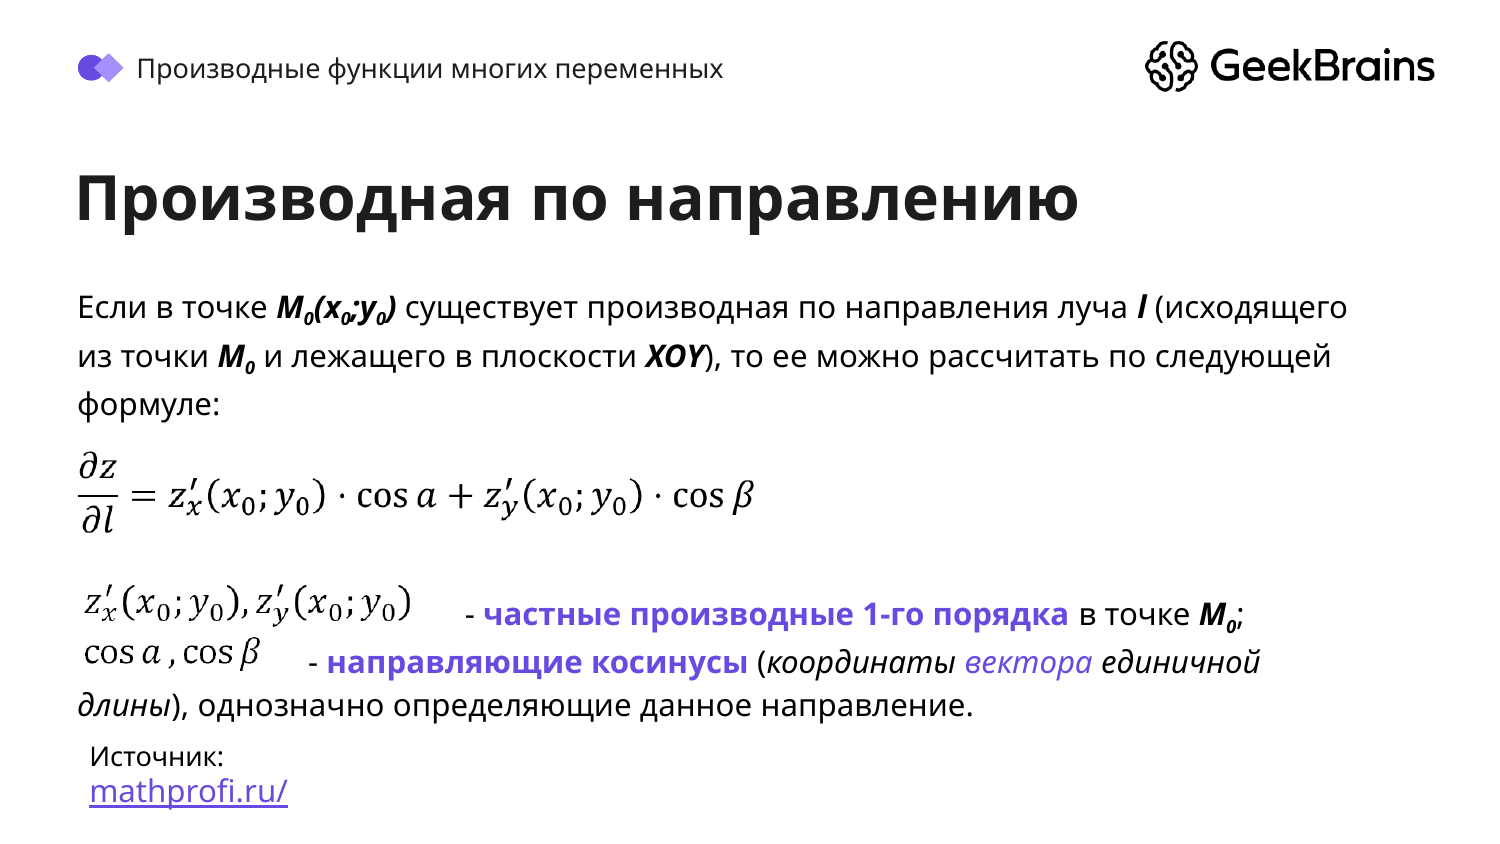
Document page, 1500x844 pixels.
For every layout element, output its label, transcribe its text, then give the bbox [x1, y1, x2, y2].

text_box Производные функции многих переменных [134, 39, 812, 82]
picture [74, 441, 768, 538]
title Производная по направлению [74, 168, 1241, 243]
text_box [93, 53, 124, 82]
text_box [78, 54, 102, 81]
picture [1145, 39, 1435, 93]
text_box Источник: mathprofi.ru/ [74, 739, 1220, 814]
text_box Если в точке M0(x0;y0) существует производная по направления луча l (исходящего из точки M0 и лежащего в плоскости XOY), то ее можно рассчитать по следующей формуле: [77, 266, 1375, 412]
picture [74, 573, 425, 688]
text_box - частные производные 1-го порядка в точке M0; - направляющие косинусы (координаты вектора единичной длины), однозначно определяющие данное направление. [77, 573, 1375, 719]
